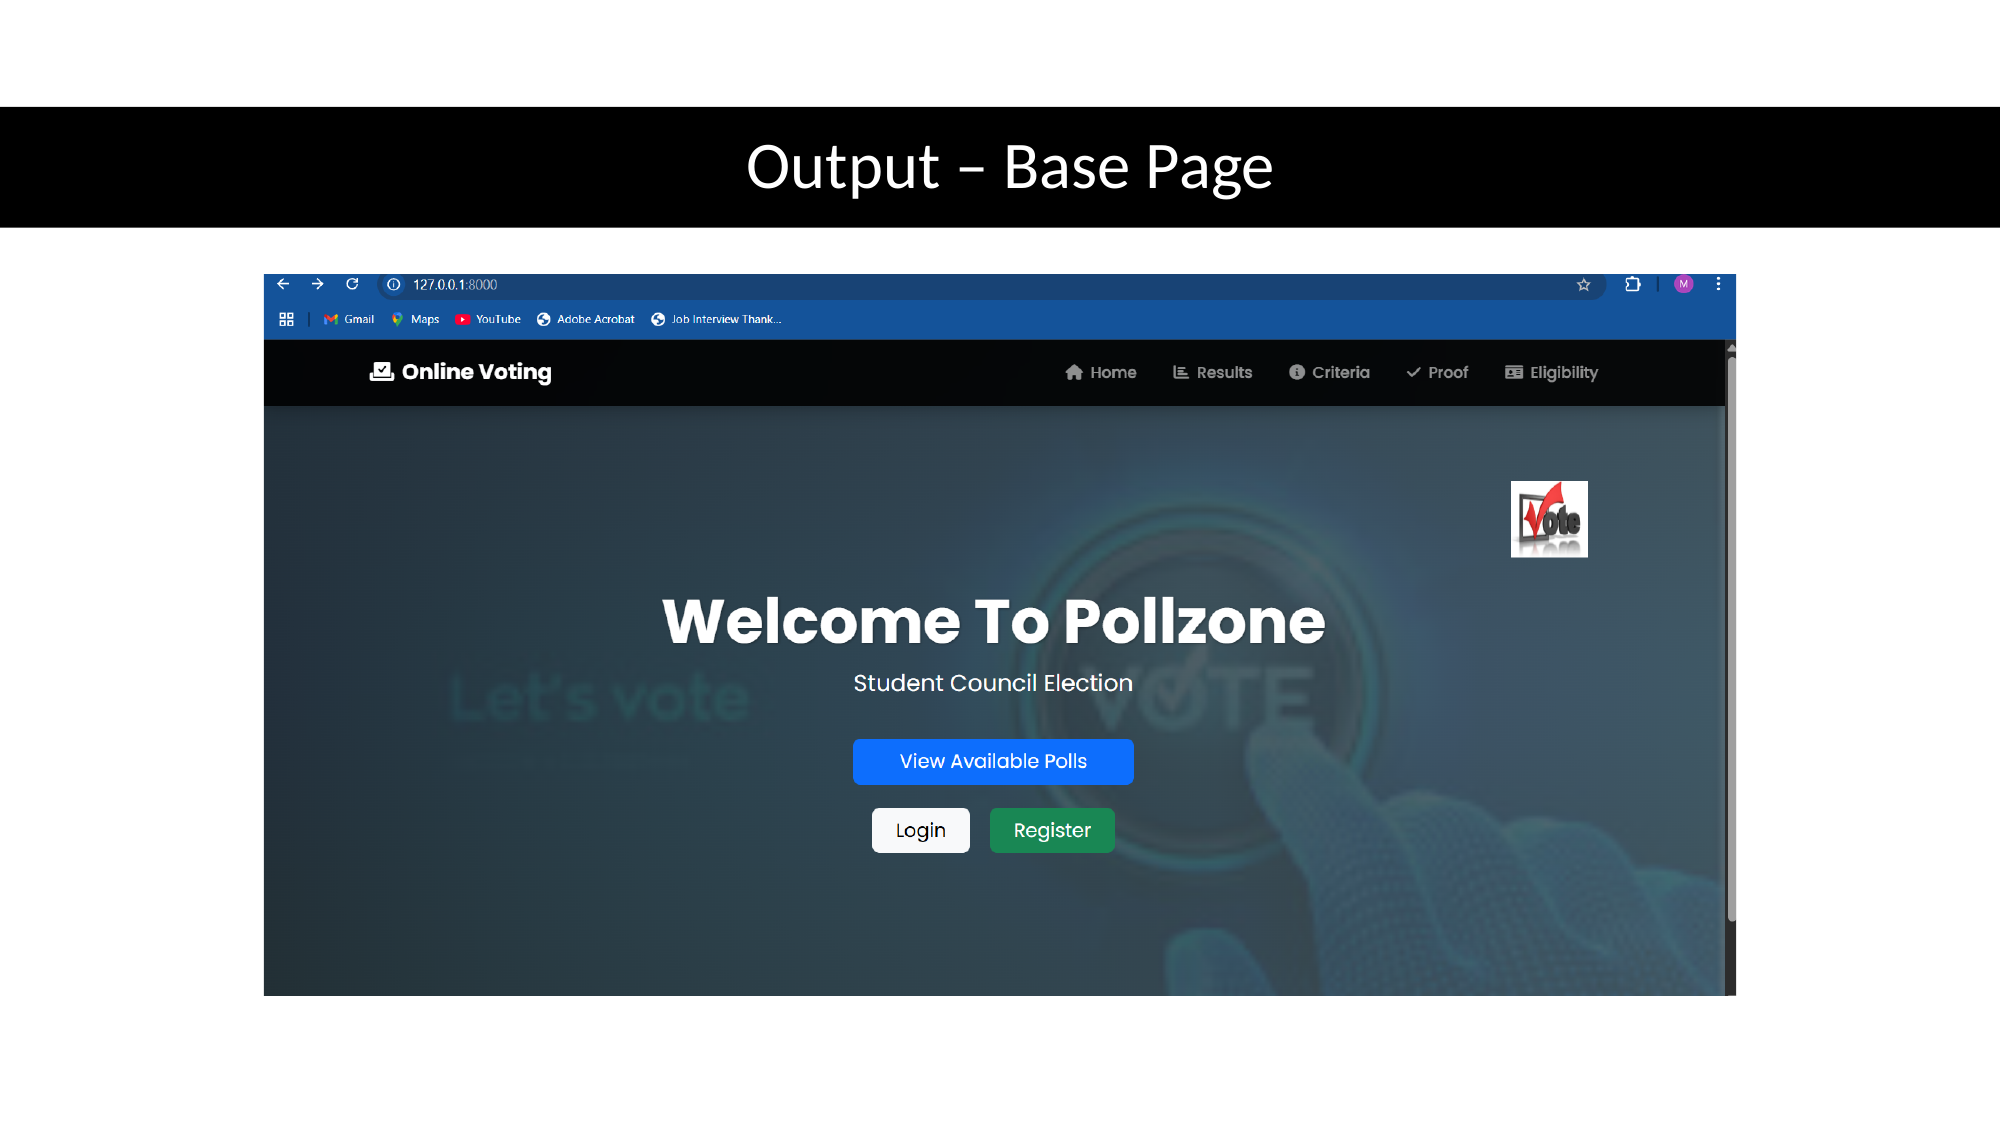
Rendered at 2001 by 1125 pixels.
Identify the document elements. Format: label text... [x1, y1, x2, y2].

picture [263, 274, 1737, 996]
title Output – Base Page [91, 105, 1931, 228]
text_box [0, 105, 2000, 230]
